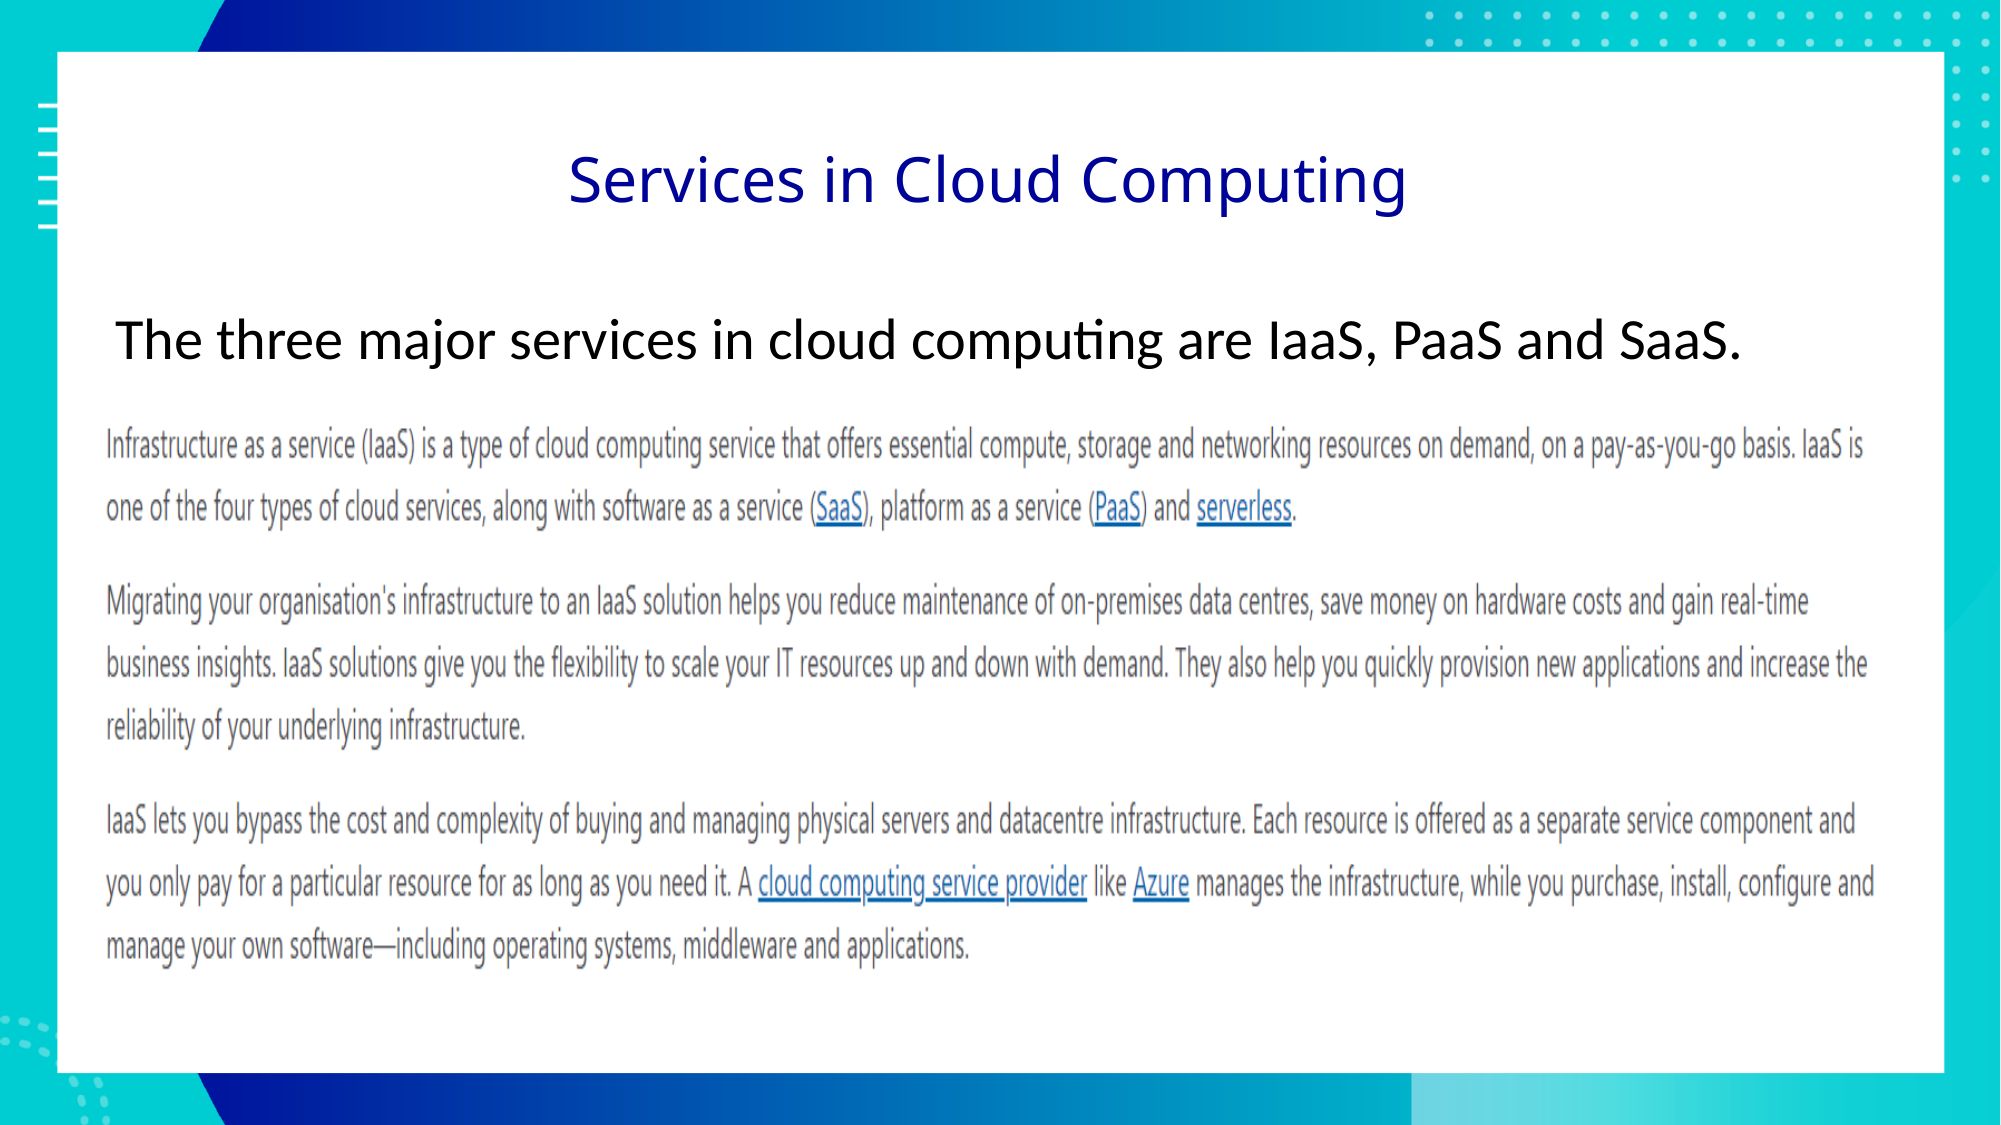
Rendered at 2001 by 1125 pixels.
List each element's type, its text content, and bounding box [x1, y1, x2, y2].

picture [0, 0, 2001, 1125]
title Services in Cloud Computing [126, 109, 1852, 255]
text_box The three major services in cloud computing are IaaS, PaaS and SaaS. [100, 293, 1894, 379]
